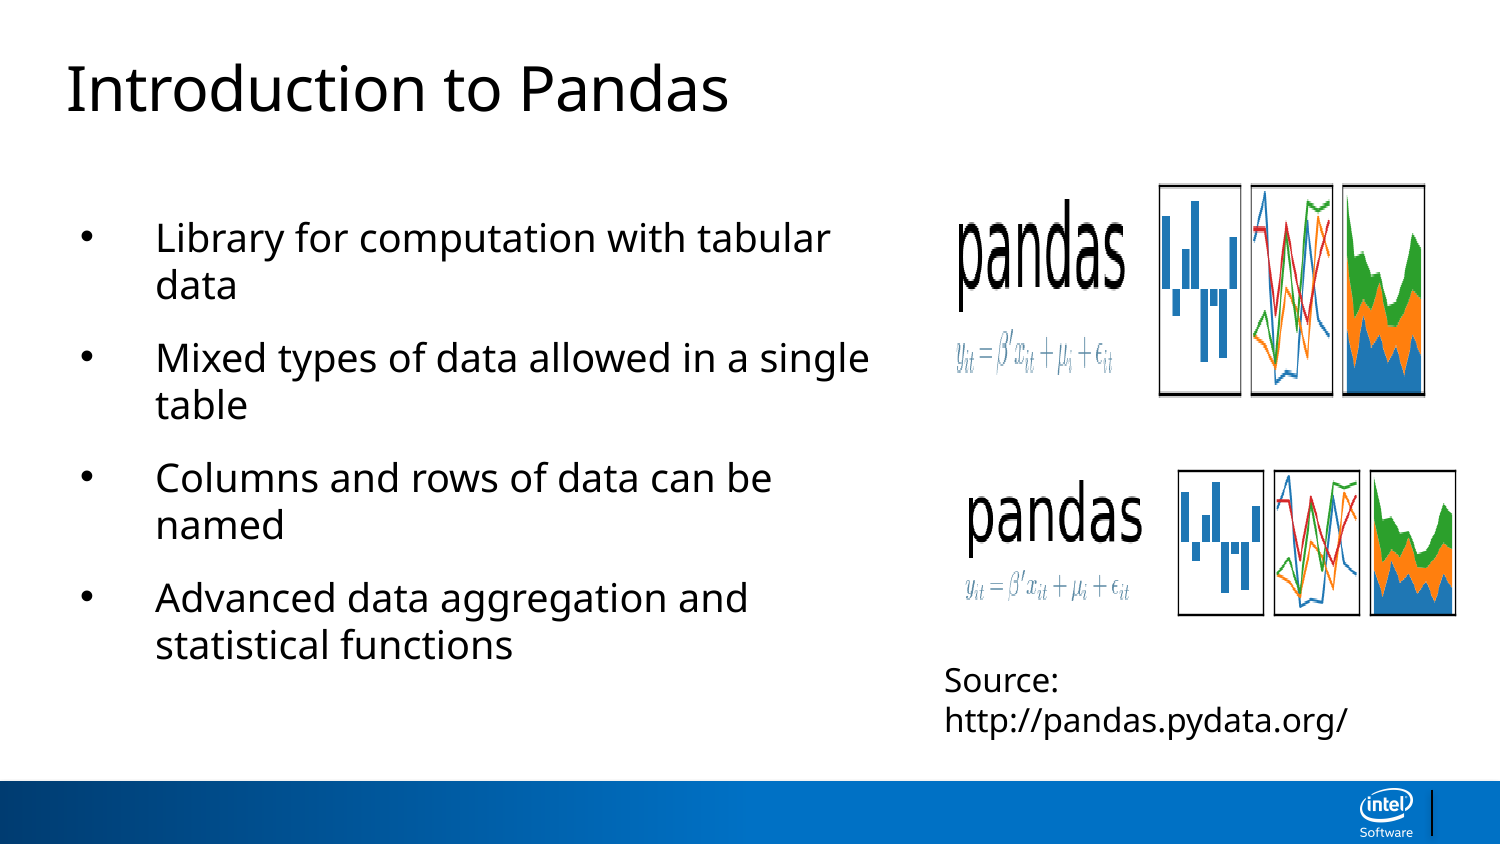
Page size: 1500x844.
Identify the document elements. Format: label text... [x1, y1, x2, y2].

picture [937, 452, 1471, 633]
text_box Introduction to Pandas [65, 48, 1450, 124]
text_box Library for computation with tabular data Mixed types of data allowed in a single table Columns and rows of data can be named Advanced data aggregation and statistical functions [65, 205, 899, 675]
picture [1360, 788, 1413, 837]
picture [929, 157, 1439, 419]
text_box Source: http://pandas.pydata.org/ [929, 651, 1479, 747]
